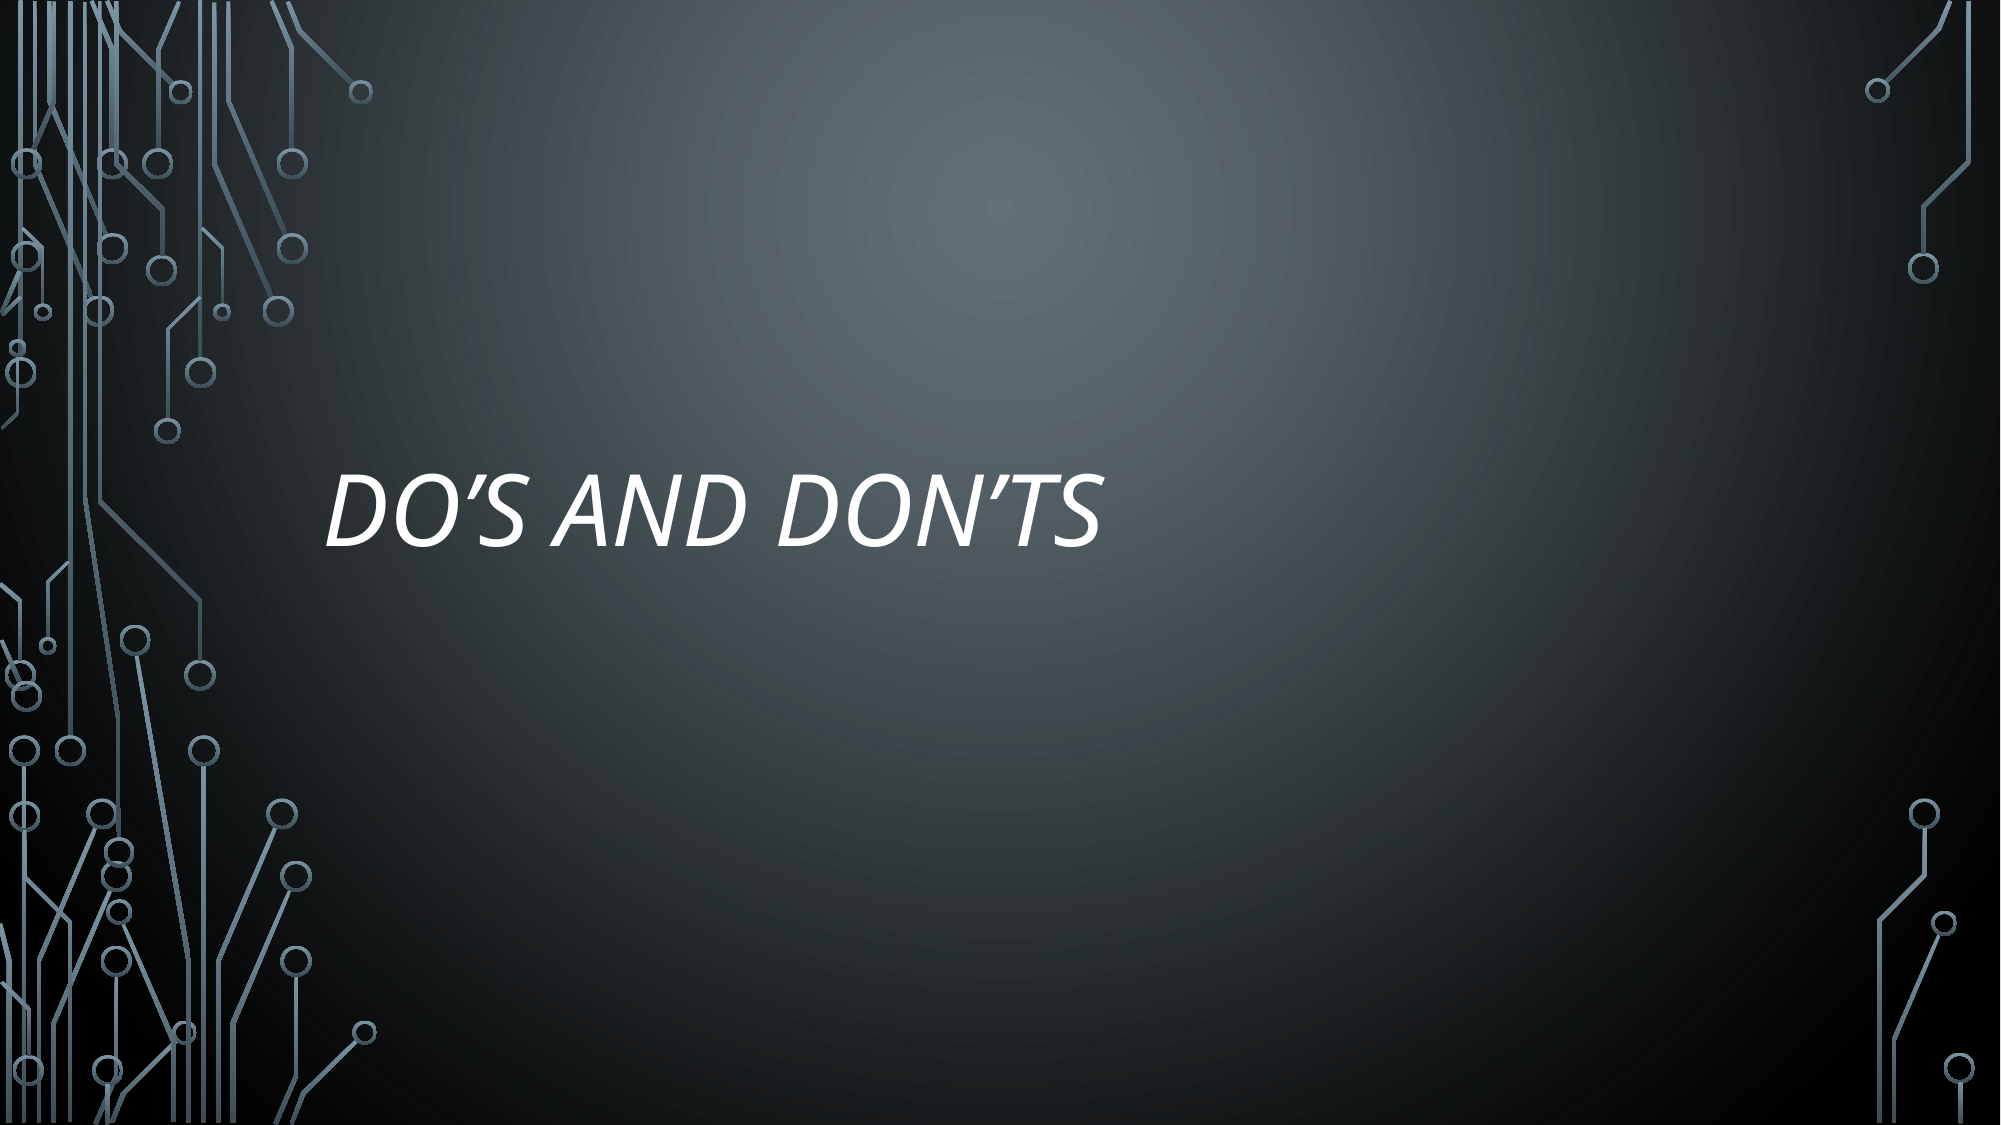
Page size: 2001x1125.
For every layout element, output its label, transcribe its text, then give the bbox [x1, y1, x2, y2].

title DO’s and Don’ts [307, 184, 1750, 576]
